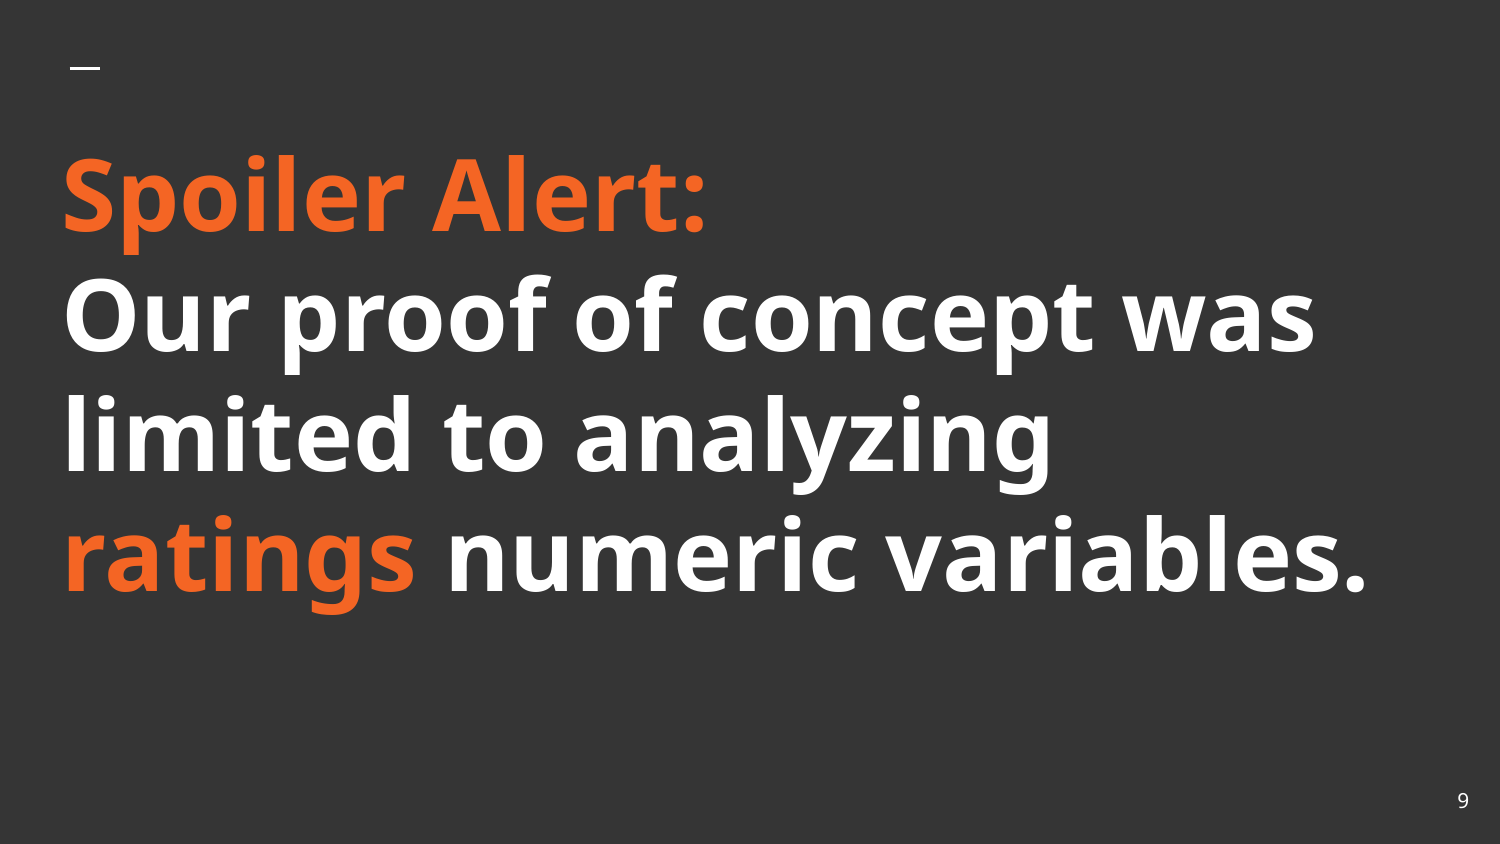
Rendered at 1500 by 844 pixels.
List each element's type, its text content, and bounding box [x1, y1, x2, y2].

title Spoiler Alert: Our proof of concept was limited to analyzing ratings numeric variables. [46, 116, 1448, 746]
slide_number ‹#› [1394, 769, 1484, 834]
